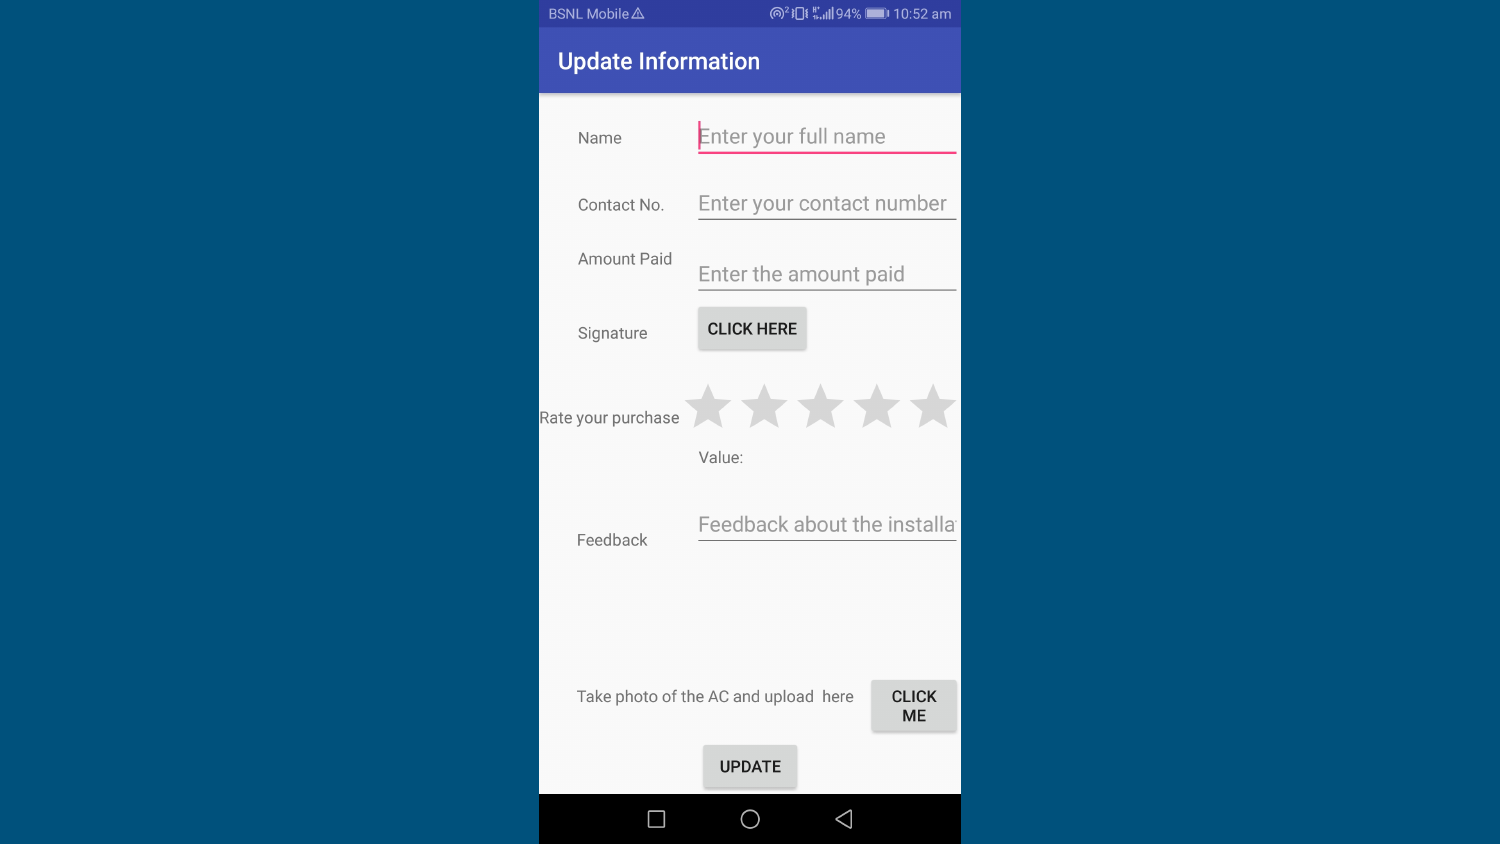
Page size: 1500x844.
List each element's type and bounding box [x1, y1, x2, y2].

picture [540, 0, 960, 844]
